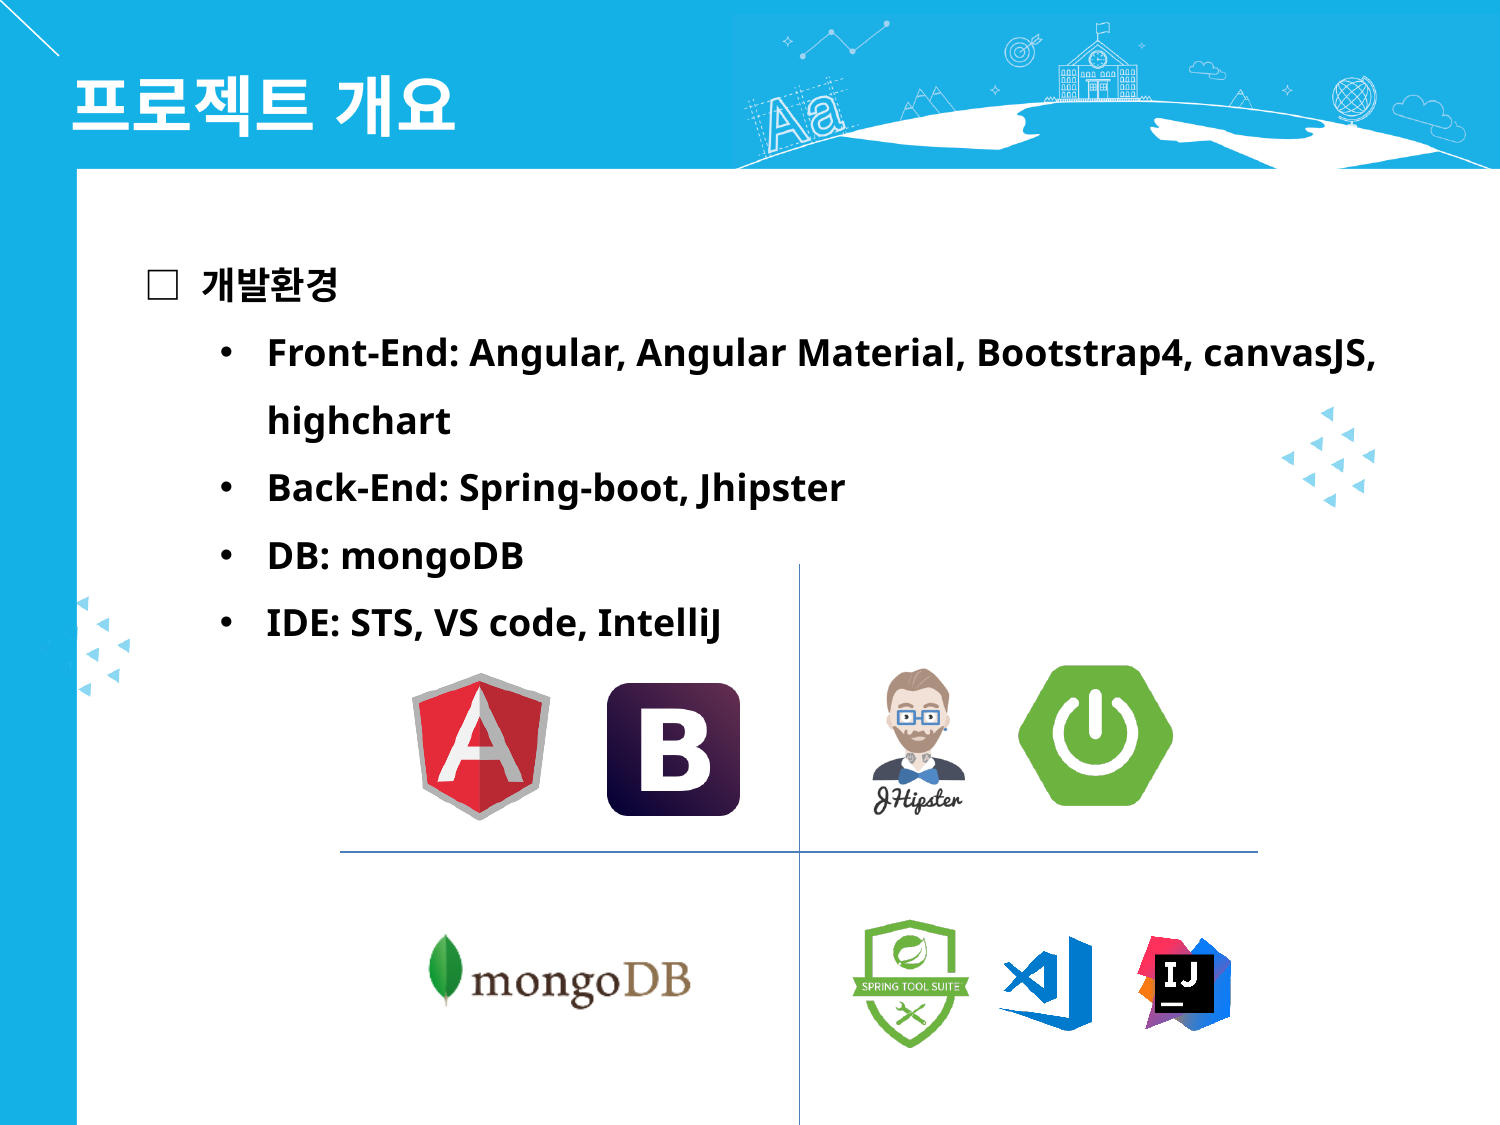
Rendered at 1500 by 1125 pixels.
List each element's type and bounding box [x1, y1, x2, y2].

text_box [0, 0, 1500, 1125]
picture [379, 881, 740, 1062]
picture [607, 683, 740, 816]
picture [36, 596, 131, 698]
picture [1281, 406, 1375, 508]
picture [852, 919, 969, 1049]
picture [997, 936, 1093, 1032]
picture [406, 672, 555, 821]
picture [833, 588, 1259, 883]
picture [1137, 936, 1232, 1031]
text_box [0, 0, 60, 57]
